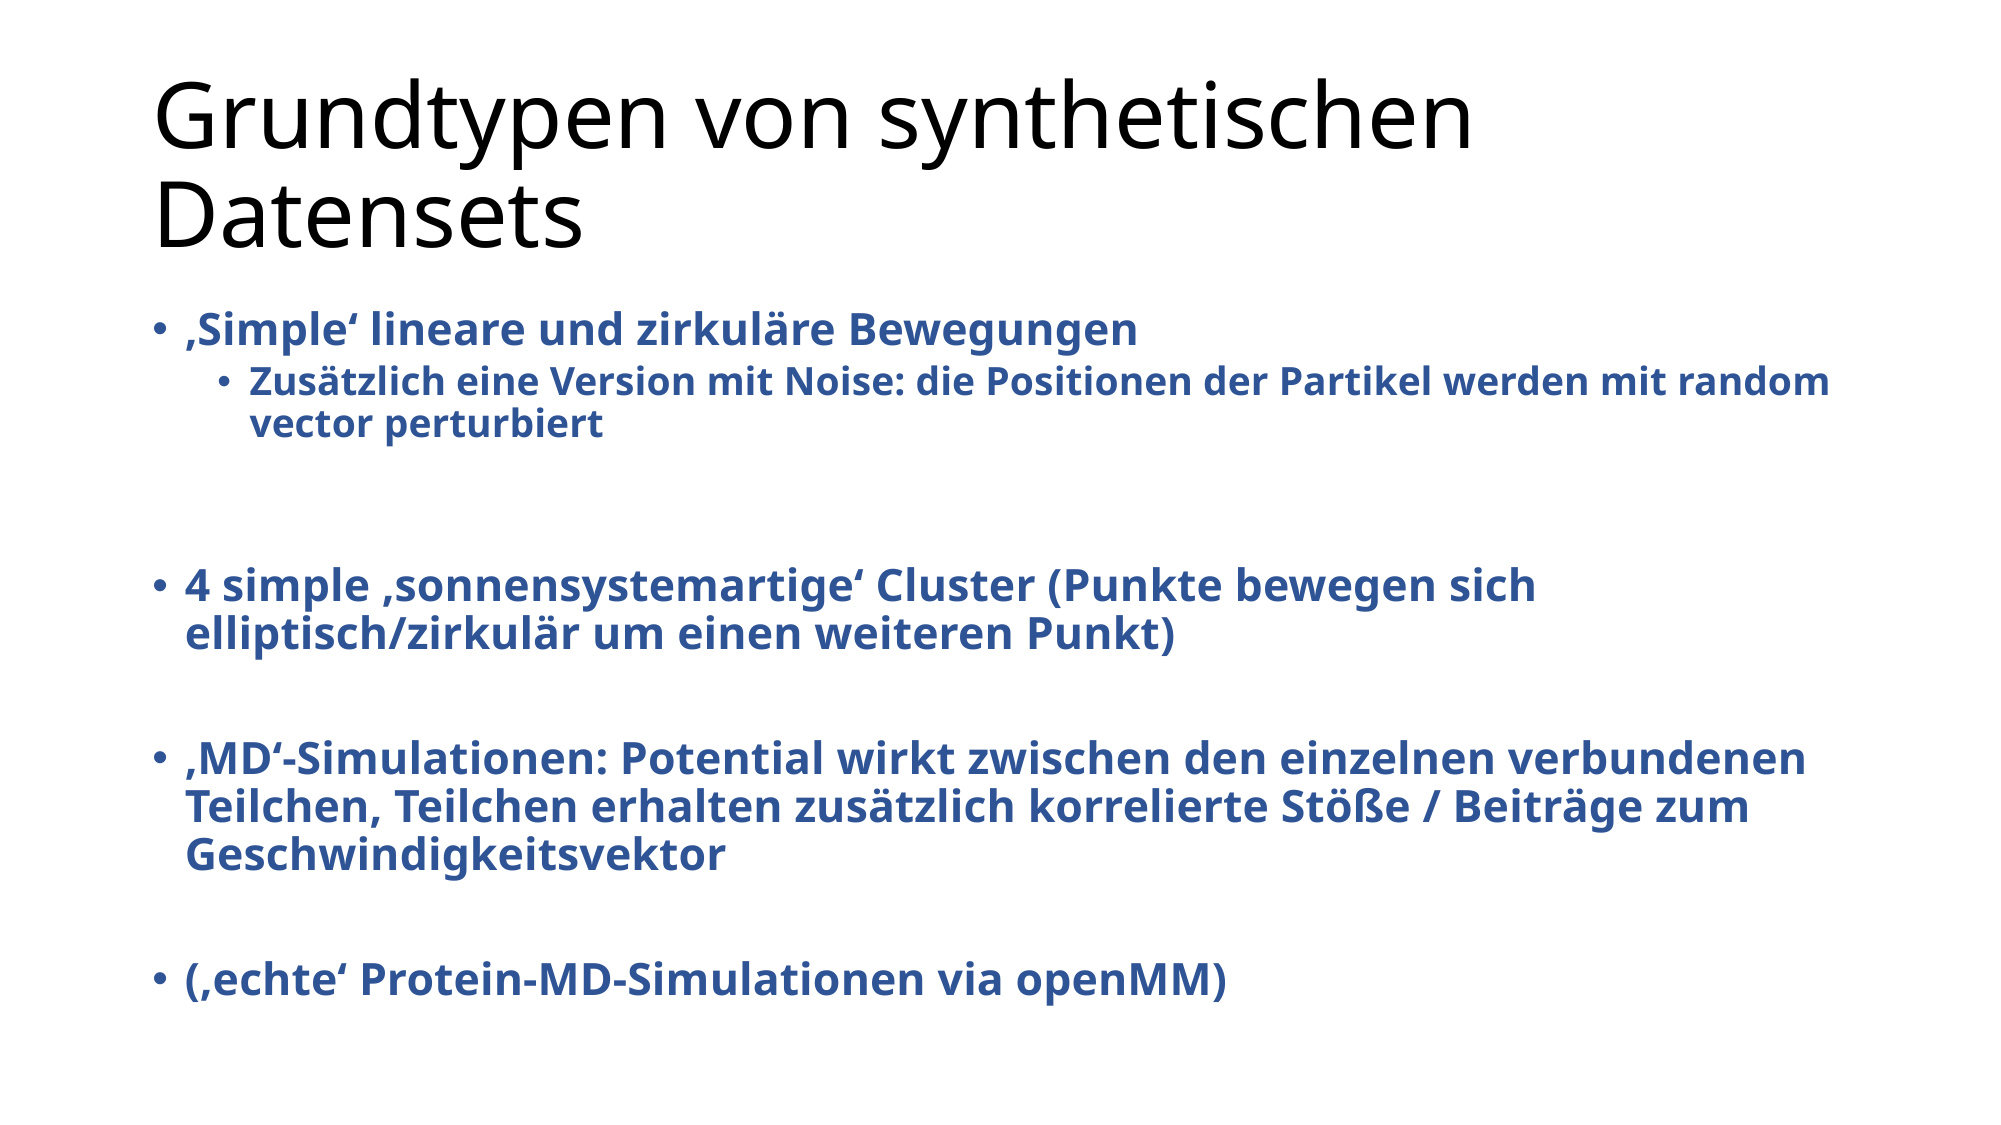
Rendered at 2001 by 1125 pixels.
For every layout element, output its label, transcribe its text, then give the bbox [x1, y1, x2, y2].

title Grundtypen von synthetischen Datensets [137, 59, 1863, 278]
list ‚Simple‘ lineare und zirkuläre Bewegungen Zusätzlich eine Version mit Noise: die Positionen der Partikel werden mit random vector perturbiert 4 simple ‚sonnensystemartige‘ Cluster (Punkte bewegen sich elliptisch/zirkulär um einen weiteren Punkt) ‚MD‘-Simulationen: Potential wirkt zwischen den einzelnen verbundenen Teilchen, Teilchen erhalten zusätzlich korrelierte Stöße / Beiträge zum Geschwindigkeitsvektor (‚echte‘ Protein-MD-Simulationen via openMM) [137, 299, 1863, 1014]
